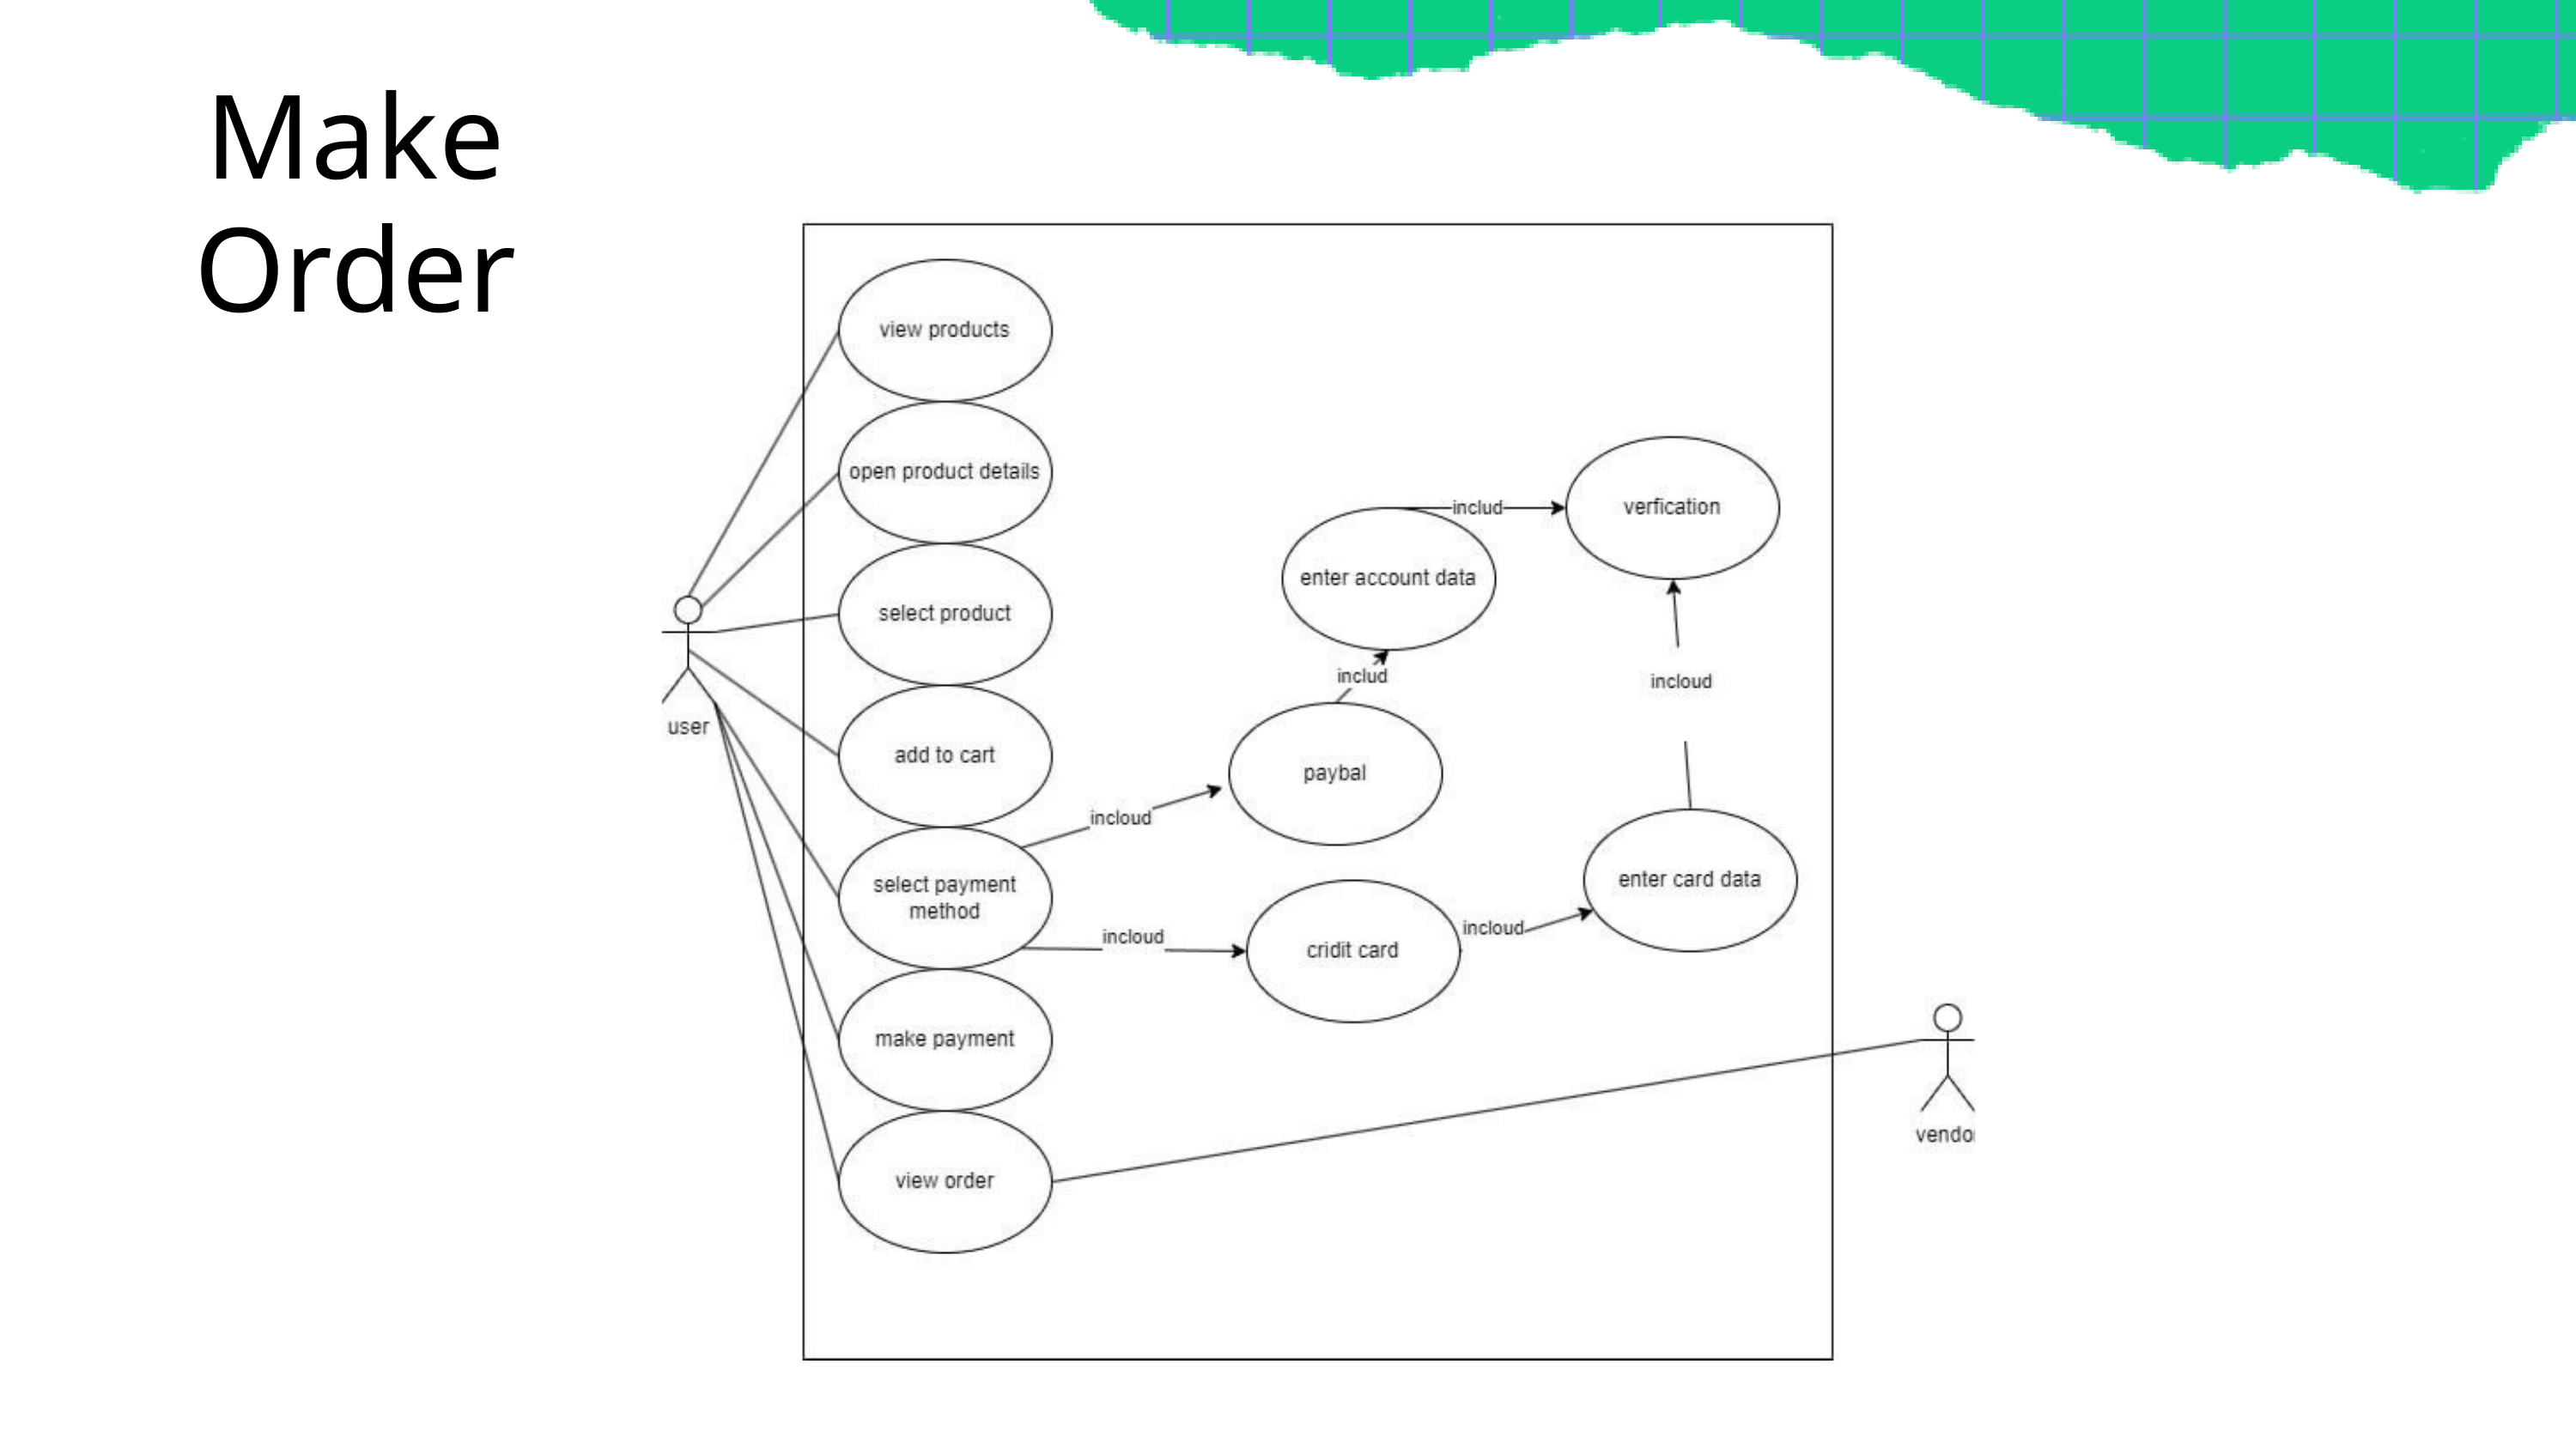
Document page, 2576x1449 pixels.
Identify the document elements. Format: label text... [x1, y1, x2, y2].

text_box [1013, 0, 2576, 194]
text_box [661, 176, 1976, 1361]
text_box Make Order [141, 70, 569, 336]
